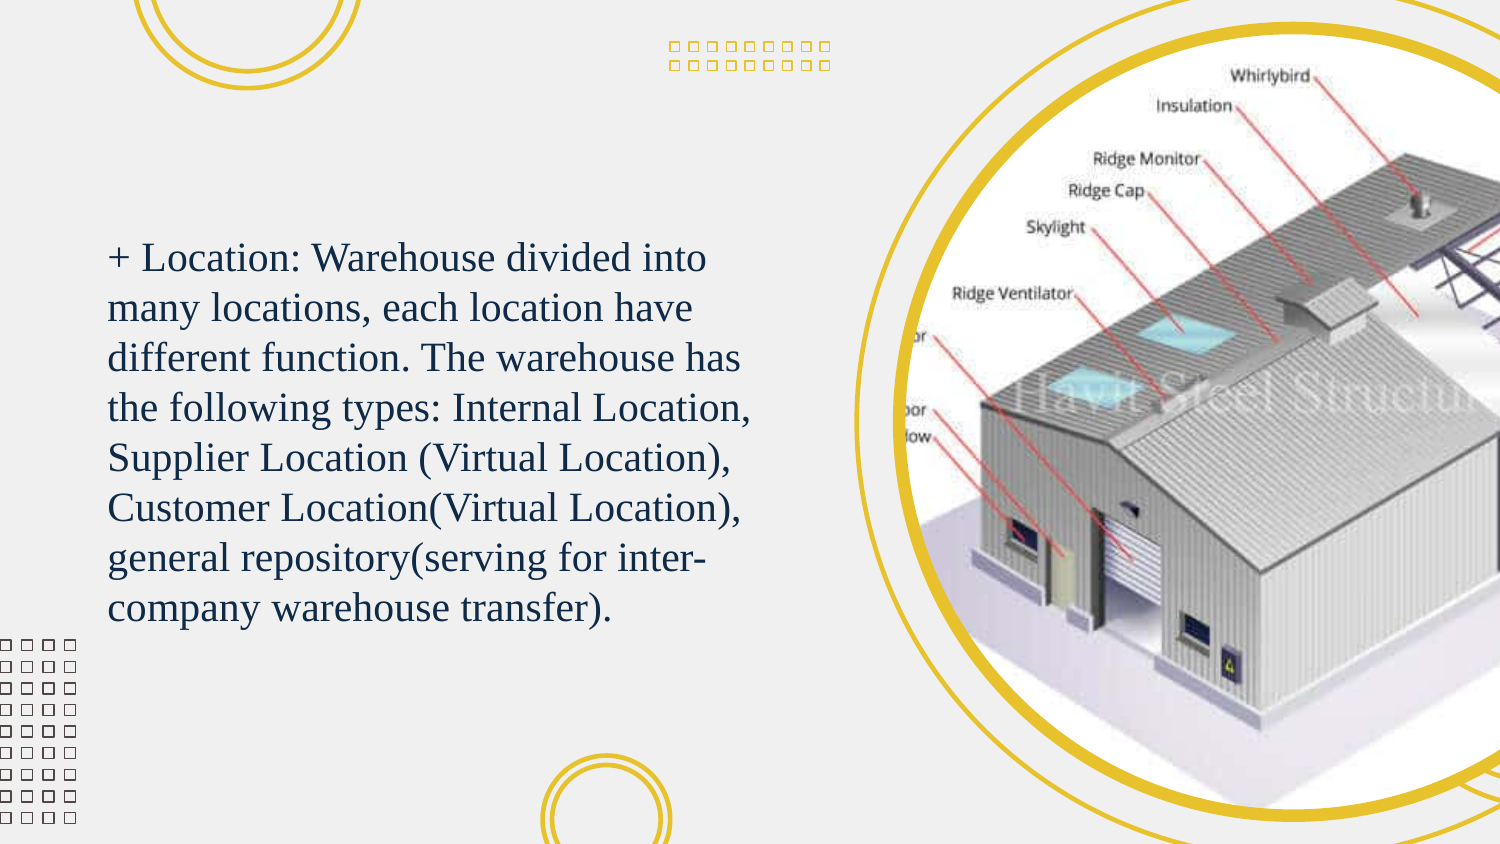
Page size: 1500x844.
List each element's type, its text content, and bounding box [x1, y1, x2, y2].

text_box [856, 247, 893, 597]
text_box [1109, 0, 1477, 26]
text_box [1126, 825, 1460, 844]
picture [898, 27, 1500, 816]
text_box + Location: Warehouse divided into many locations, each location have different function. The warehouse has the following types: Internal Location, Supplier Location (Virtual Location), Customer Location(Virtual Location), general repository(serving for inter-company warehouse transfer). [67, 214, 815, 664]
